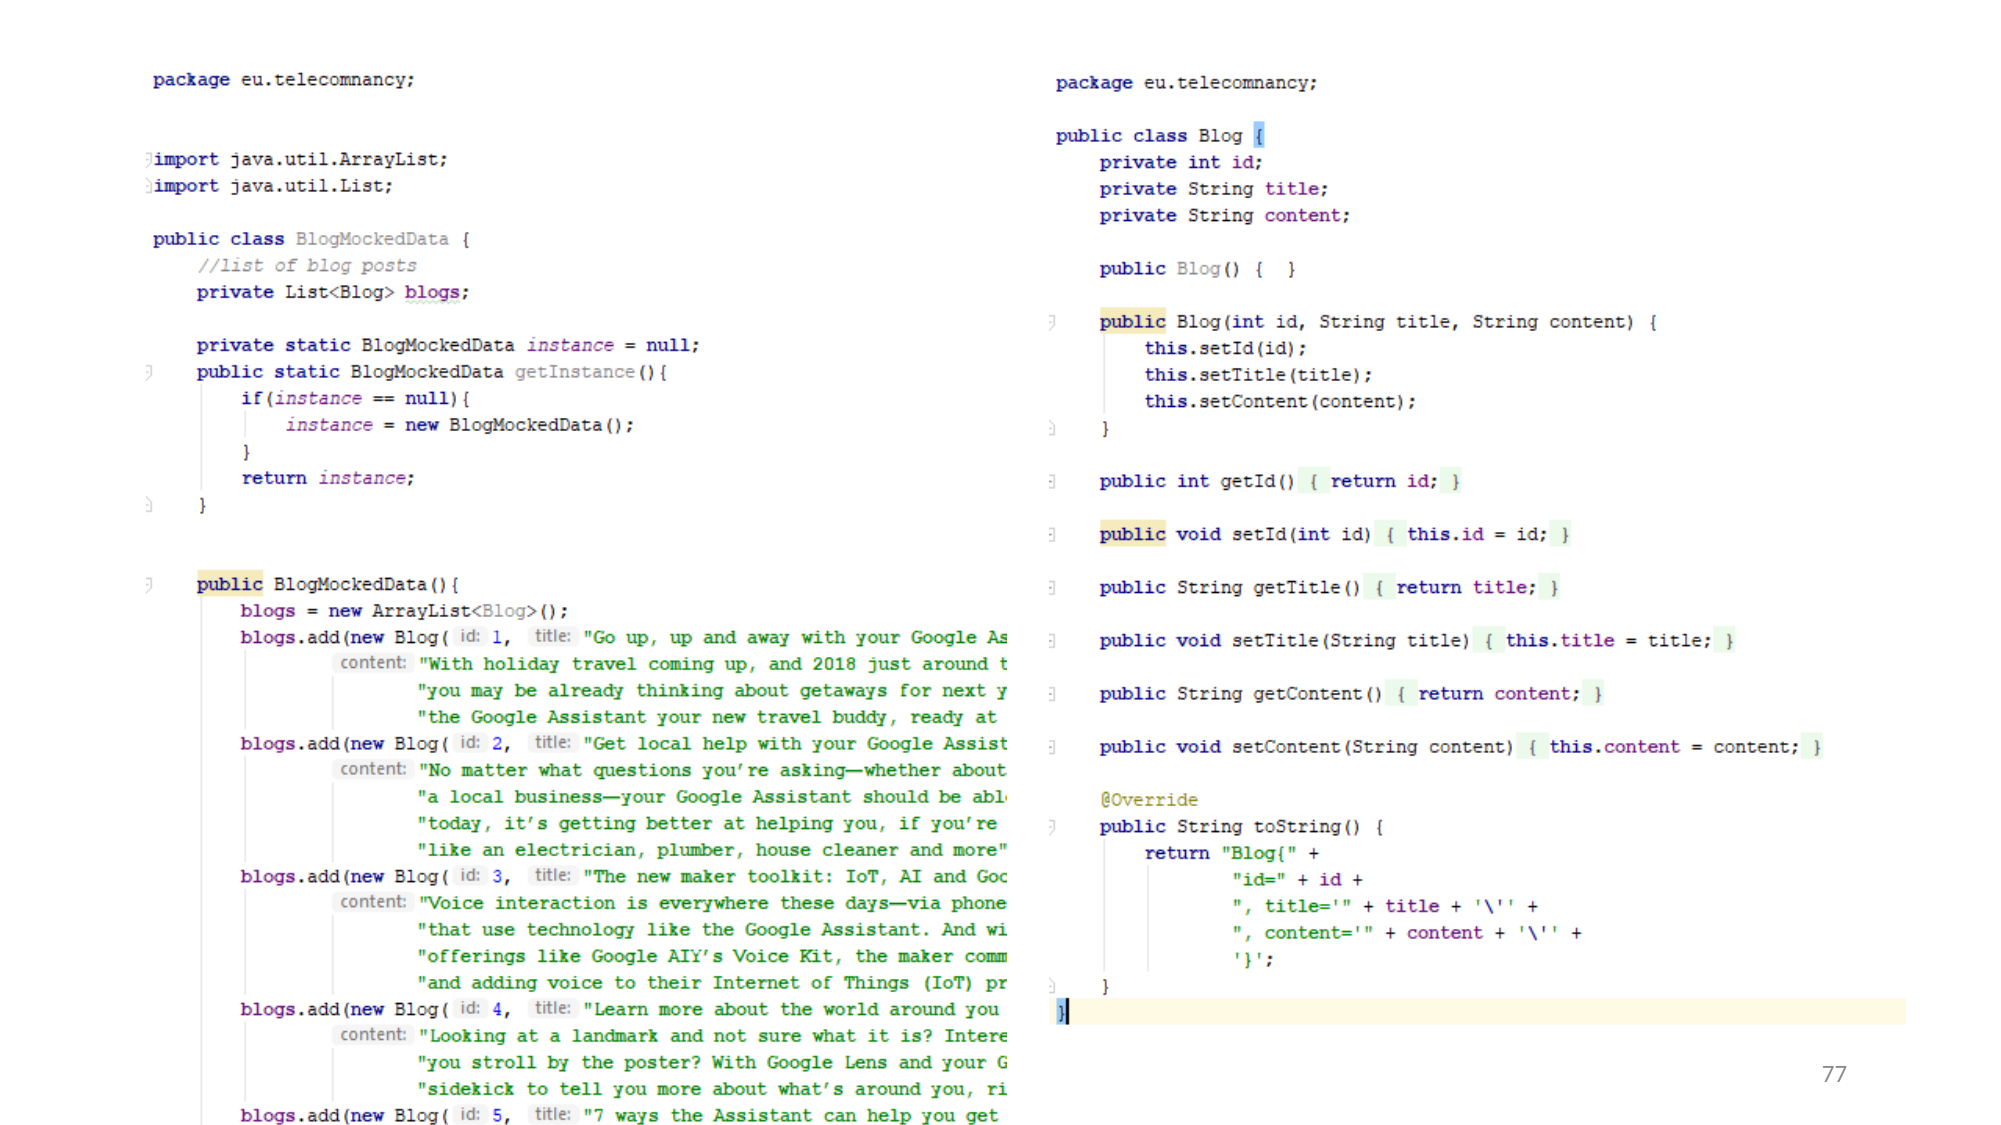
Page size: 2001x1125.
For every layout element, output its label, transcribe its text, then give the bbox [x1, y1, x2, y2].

picture [146, 70, 1007, 1125]
slide_number 77 [1412, 1042, 1863, 1103]
picture [1049, 70, 1906, 1028]
